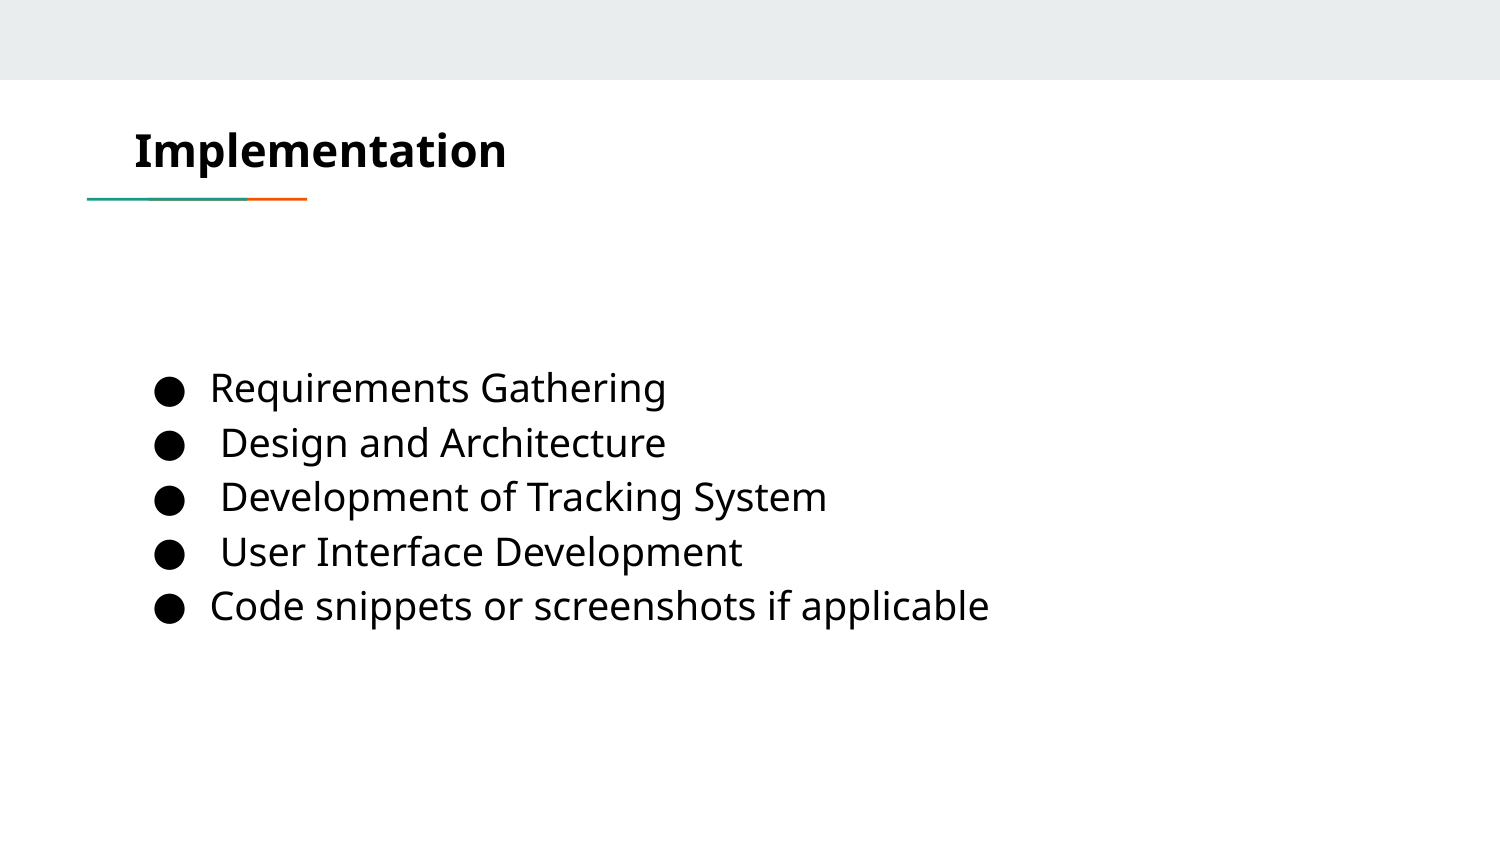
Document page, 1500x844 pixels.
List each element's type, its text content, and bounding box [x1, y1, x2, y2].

list Requirements Gathering Design and Architecture Development of Tracking System User Interface Development Code snippets or screenshots if applicable [119, 341, 1381, 712]
title Implementation [119, 73, 1381, 305]
